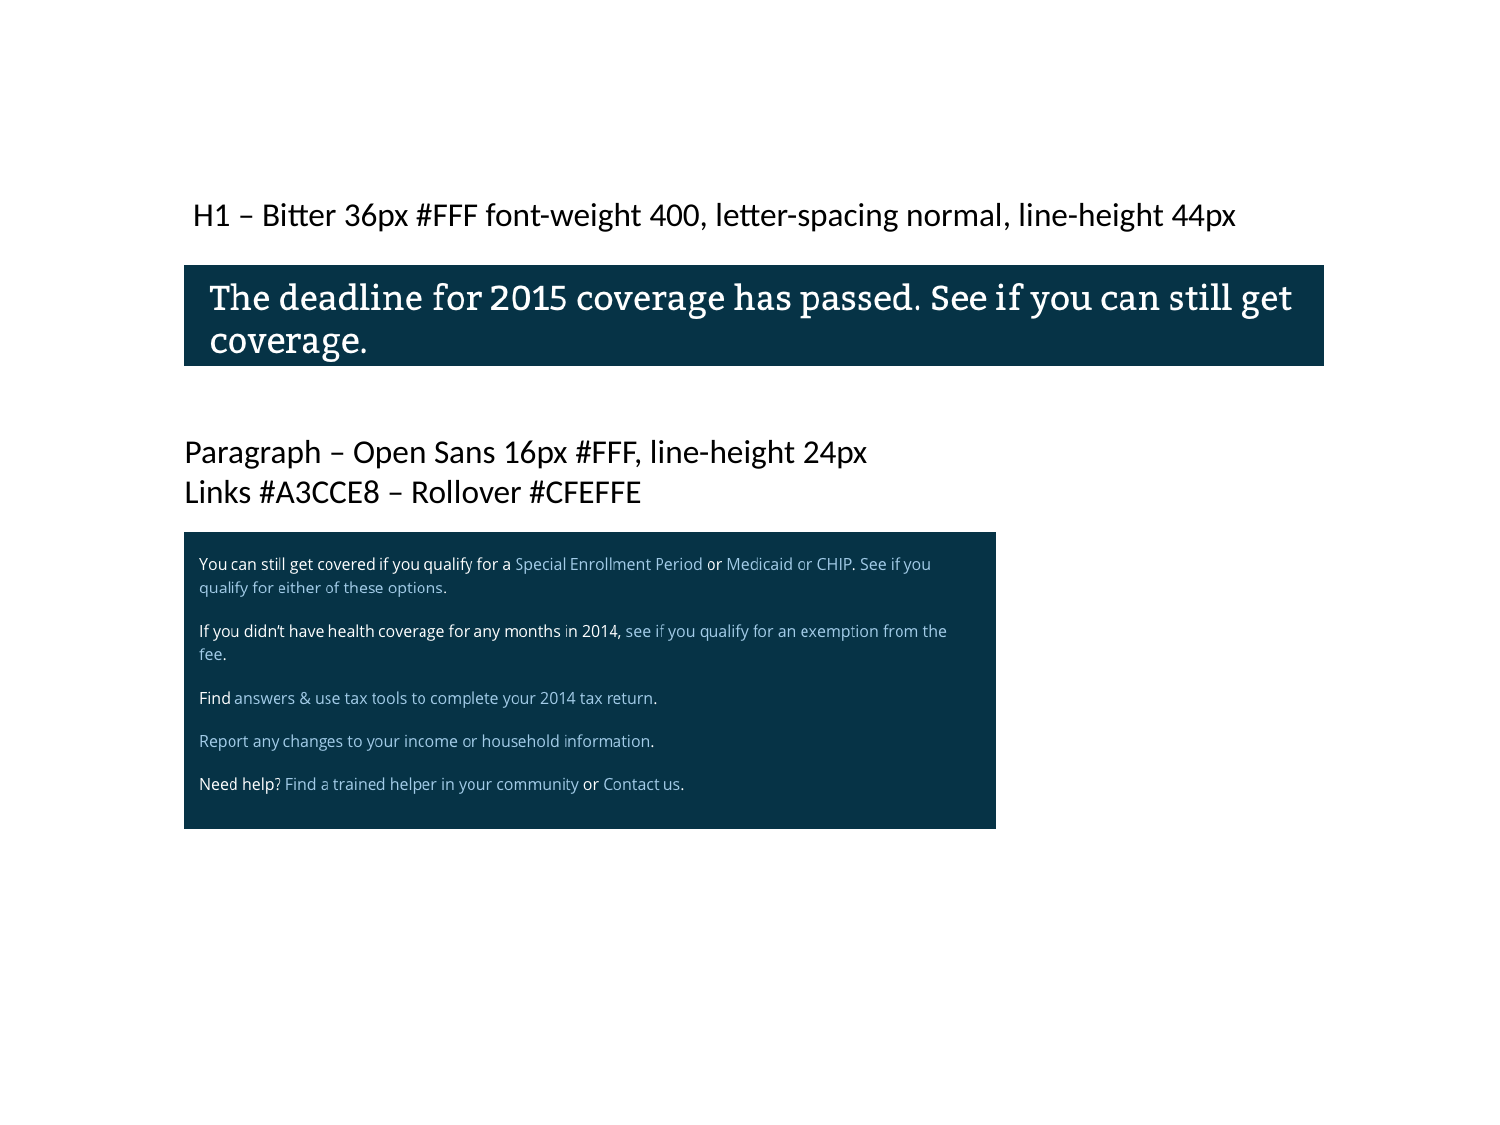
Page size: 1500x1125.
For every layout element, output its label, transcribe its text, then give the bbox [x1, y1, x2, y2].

picture [184, 264, 1325, 366]
text_box H1 – Bitter 36px #FFF font-weight 400, letter-spacing normal, line-height 44px [178, 185, 1253, 241]
text_box Paragraph – Open Sans 16px #FFF, line-height 24px Links #A3CCE8 – Rollover #CFEFFE [169, 423, 1338, 558]
picture [184, 532, 997, 829]
